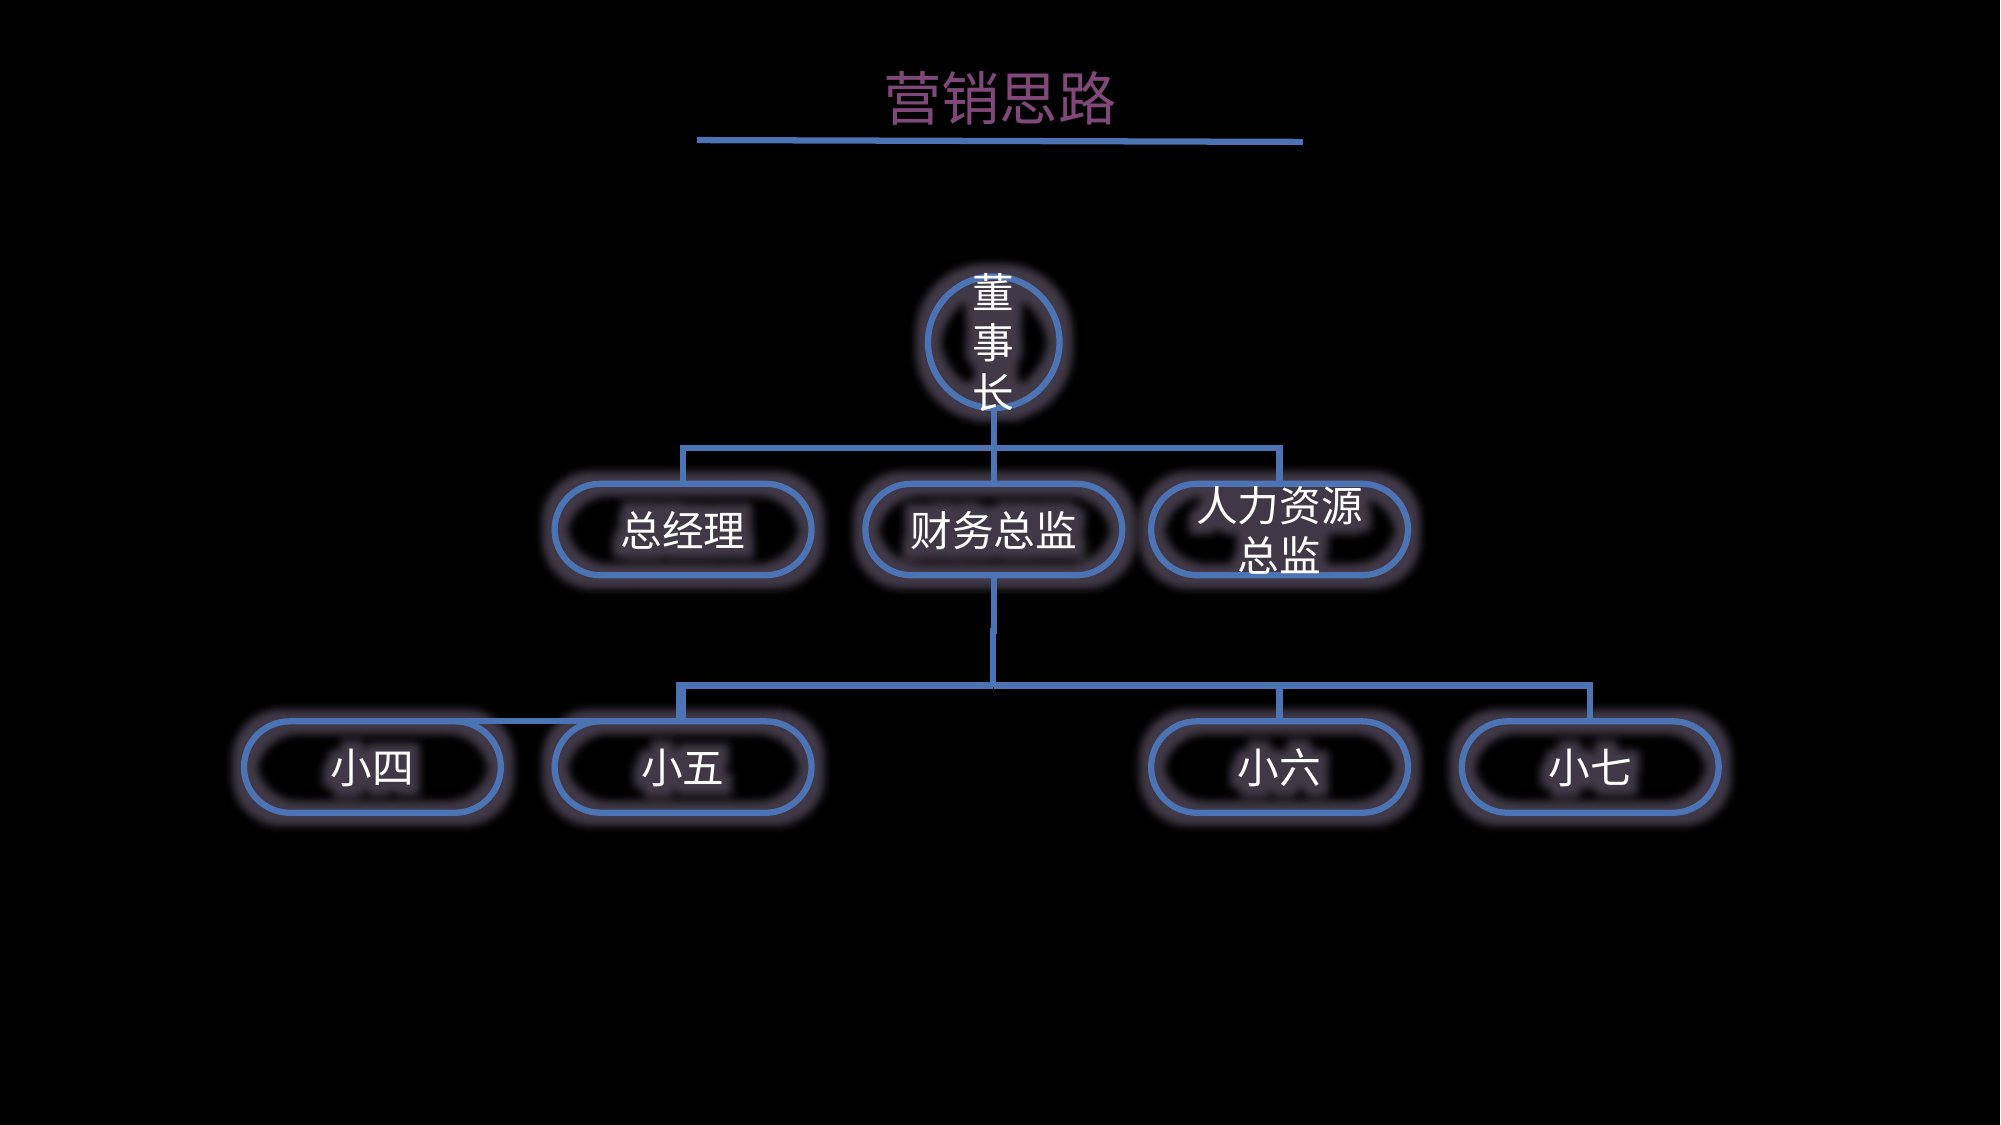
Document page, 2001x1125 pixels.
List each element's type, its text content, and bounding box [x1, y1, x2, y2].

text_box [683, 448, 993, 484]
text_box 财务总监 [864, 484, 1123, 576]
text_box 小四 [243, 720, 502, 814]
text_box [993, 685, 1591, 722]
text_box 总经理 [554, 483, 813, 576]
text_box 小五 [554, 722, 813, 814]
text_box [364, 685, 993, 722]
text_box 小六 [1150, 722, 1409, 814]
text_box 人力资源总监 [1150, 483, 1409, 576]
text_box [993, 448, 1280, 484]
text_box 董事长 [927, 275, 1061, 409]
text_box 营销思路 [868, 54, 1132, 140]
text_box 小七 [1461, 720, 1720, 814]
